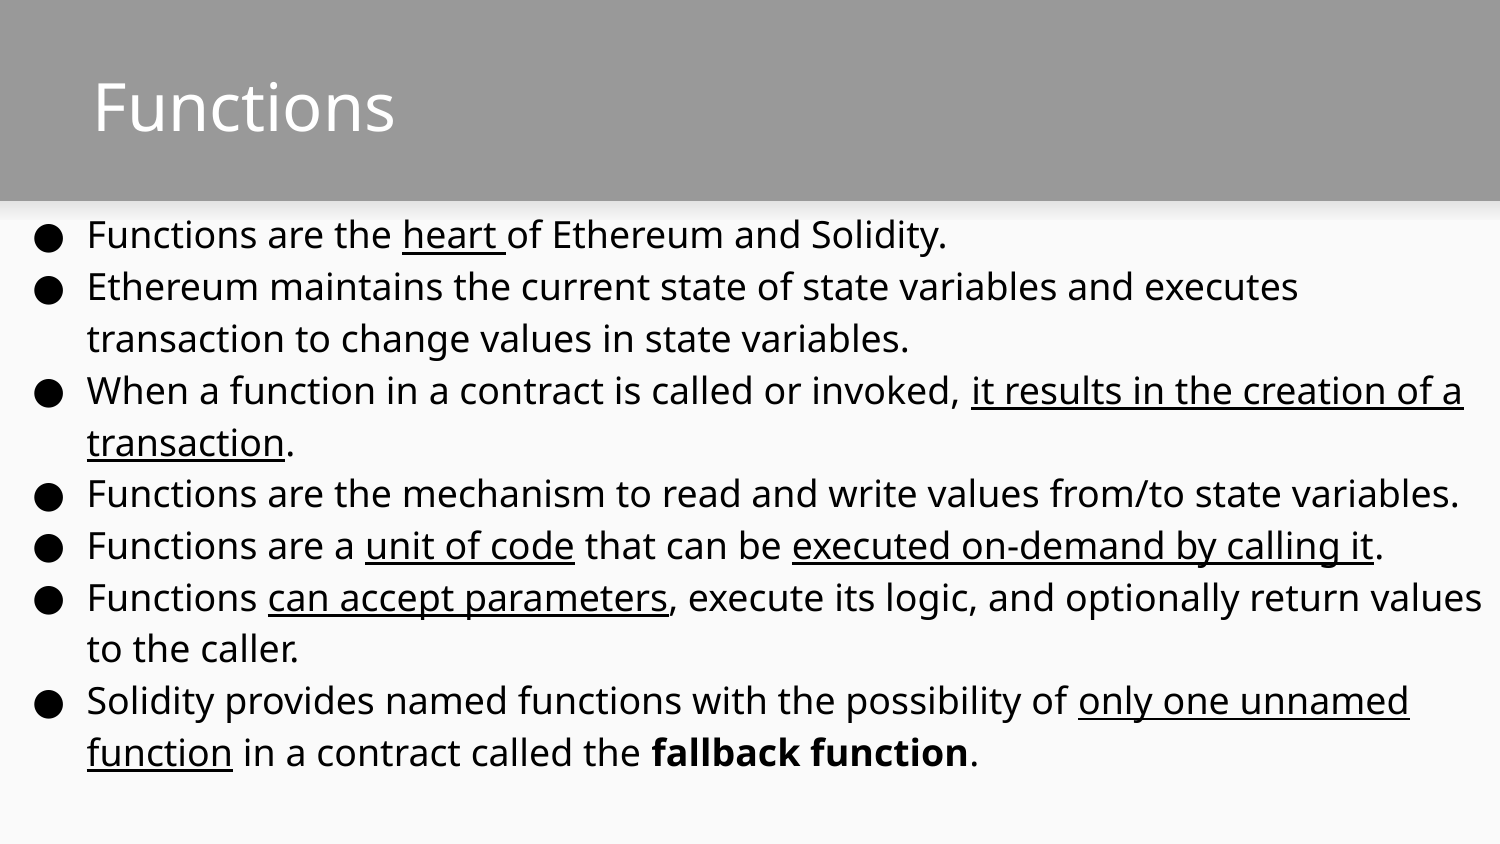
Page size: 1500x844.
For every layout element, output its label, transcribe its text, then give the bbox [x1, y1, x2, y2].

list Functions are the heart of Ethereum and Solidity. Ethereum maintains the current state of state variables and executes transaction to change values in state variables. When a function in a contract is called or invoked, it results in the creation of a transaction. Functions are the mechanism to read and write values from/to state variables. Functions are a unit of code that can be executed on-demand by calling it. Functions can accept parameters, execute its logic, and optionally return values to the caller. Solidity provides named functions with the possibility of only one unnamed function in a contract called the fallback function. [0, 189, 1500, 755]
title Functions [77, 33, 1427, 160]
